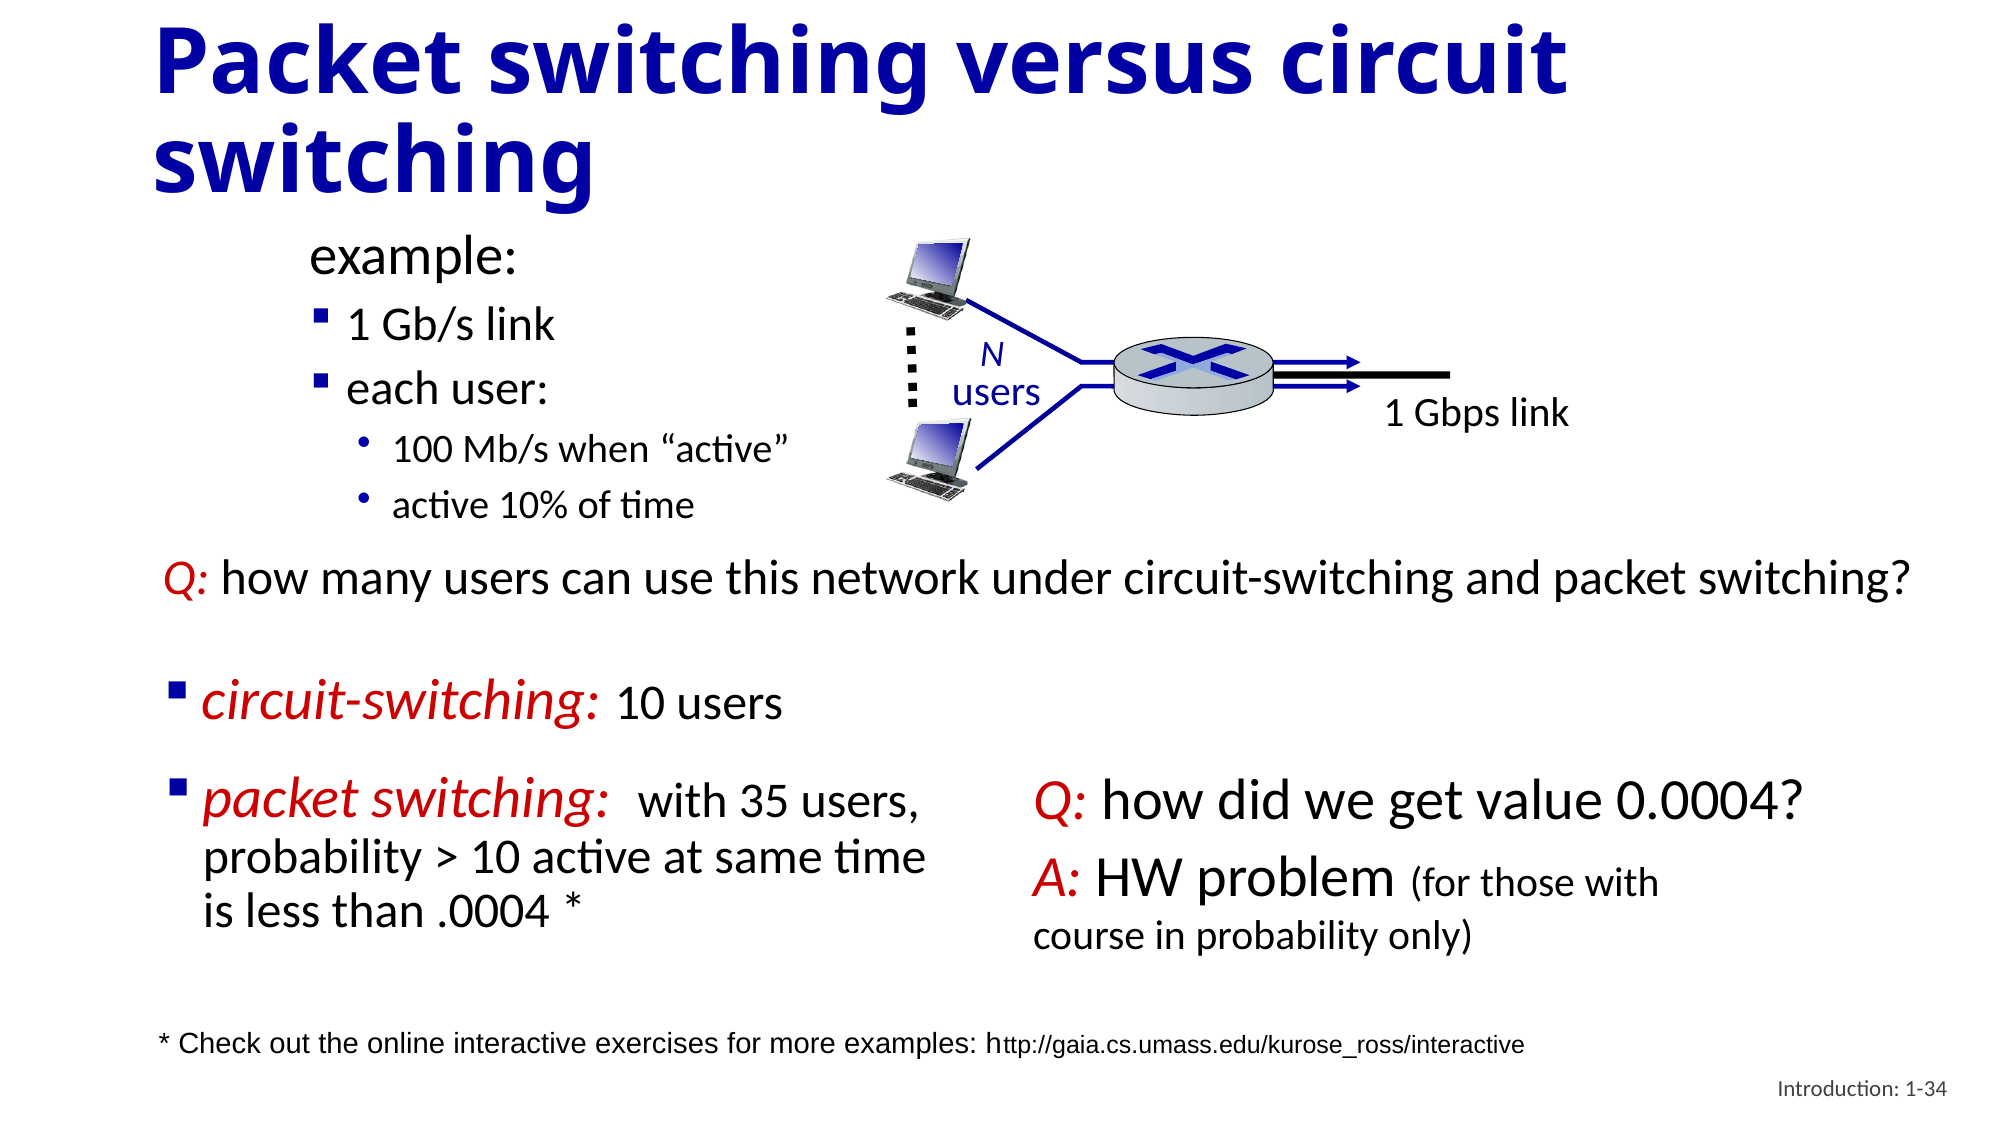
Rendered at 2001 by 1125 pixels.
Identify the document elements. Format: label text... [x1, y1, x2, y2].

text_box Q: how many users can use this network under circuit-switching and packet switching? [126, 543, 1945, 644]
text_box example: 1 Gb/s link each user: 100 Mb/s when “active” active 10% of time [294, 218, 1105, 537]
text_box * Check out the online interactive exercises for more examples: http://gaia.cs.umass.edu/kurose_ross/interactive [143, 1016, 1645, 1067]
title Packet switching versus circuit switching [137, 40, 1863, 187]
text_box circuit-switching: 10 users [148, 591, 959, 750]
slide_number Introduction: 1-34 [1512, 1056, 1963, 1117]
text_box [865, 234, 1569, 508]
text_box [149, 688, 1826, 1044]
